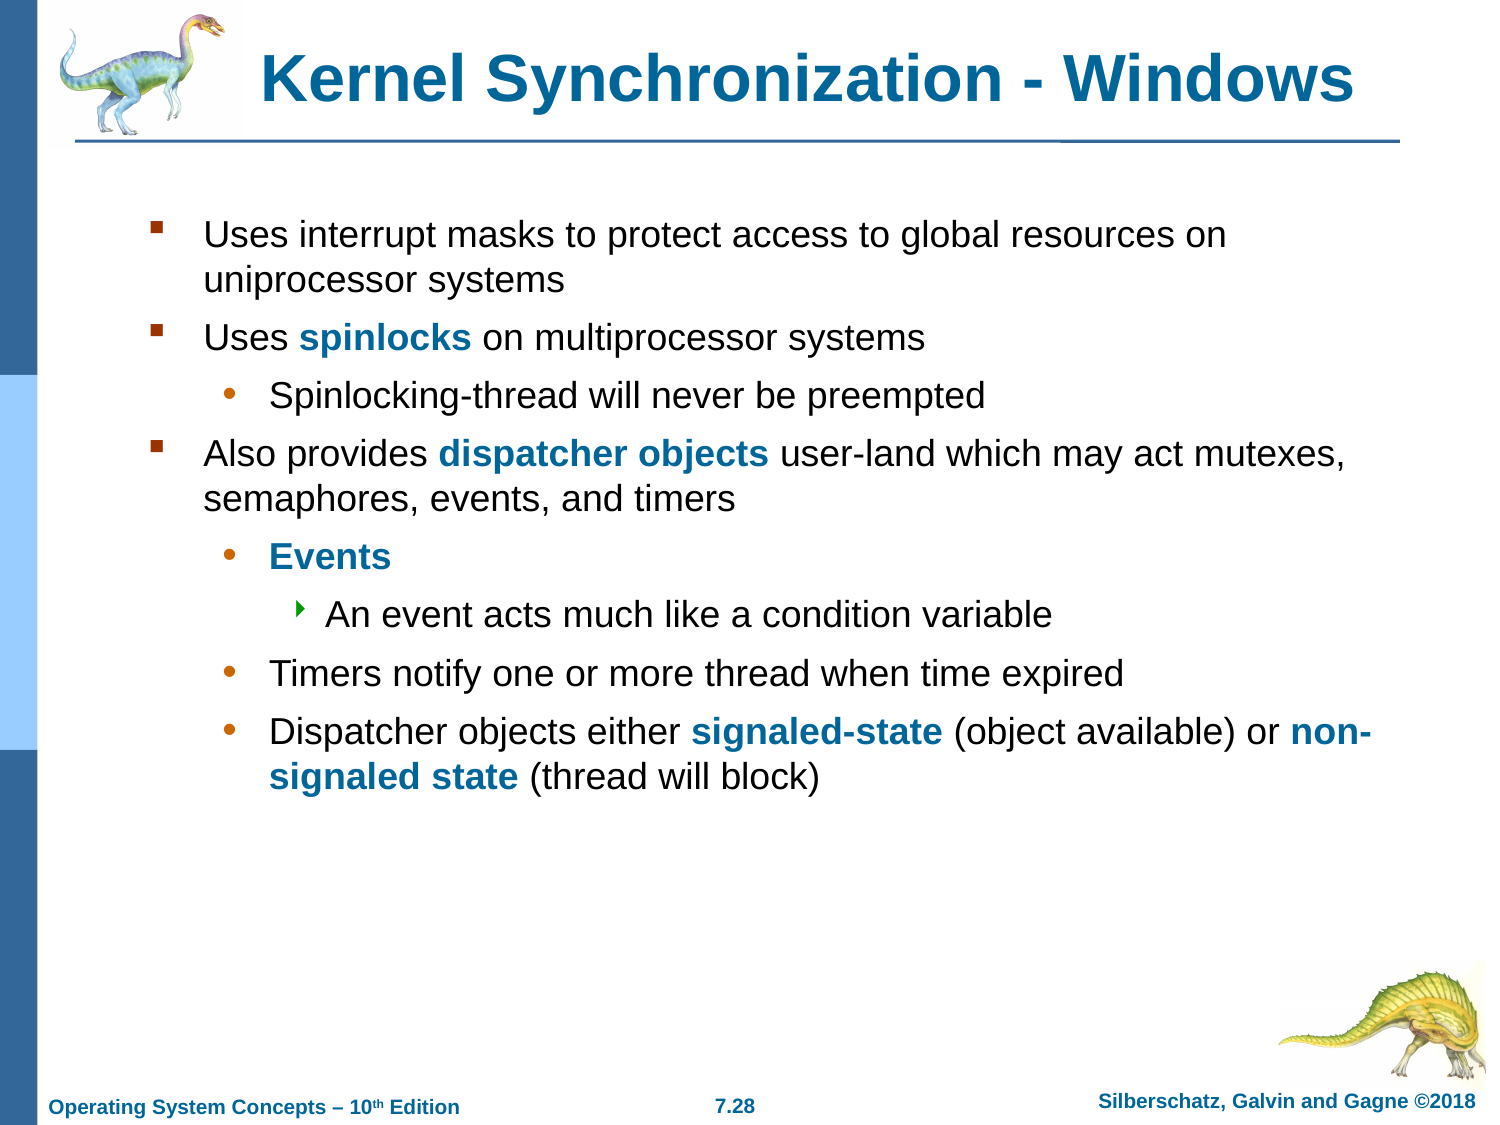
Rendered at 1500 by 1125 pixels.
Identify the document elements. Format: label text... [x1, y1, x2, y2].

list Uses interrupt masks to protect access to global resources on uniprocessor systems Uses spinlocks on multiprocessor systems Spinlocking-thread will never be preempted Also provides dispatcher objects user-land which may act mutexes, semaphores, events, and timers Events An event acts much like a condition variable Timers notify one or more thread when time expired Dispatcher objects either signaled-state (object available) or non-signaled state (thread will block) [132, 202, 1402, 946]
title Kernel Synchronization - Windows [184, 28, 1432, 123]
picture [1275, 959, 1486, 1090]
picture [46, 0, 243, 149]
